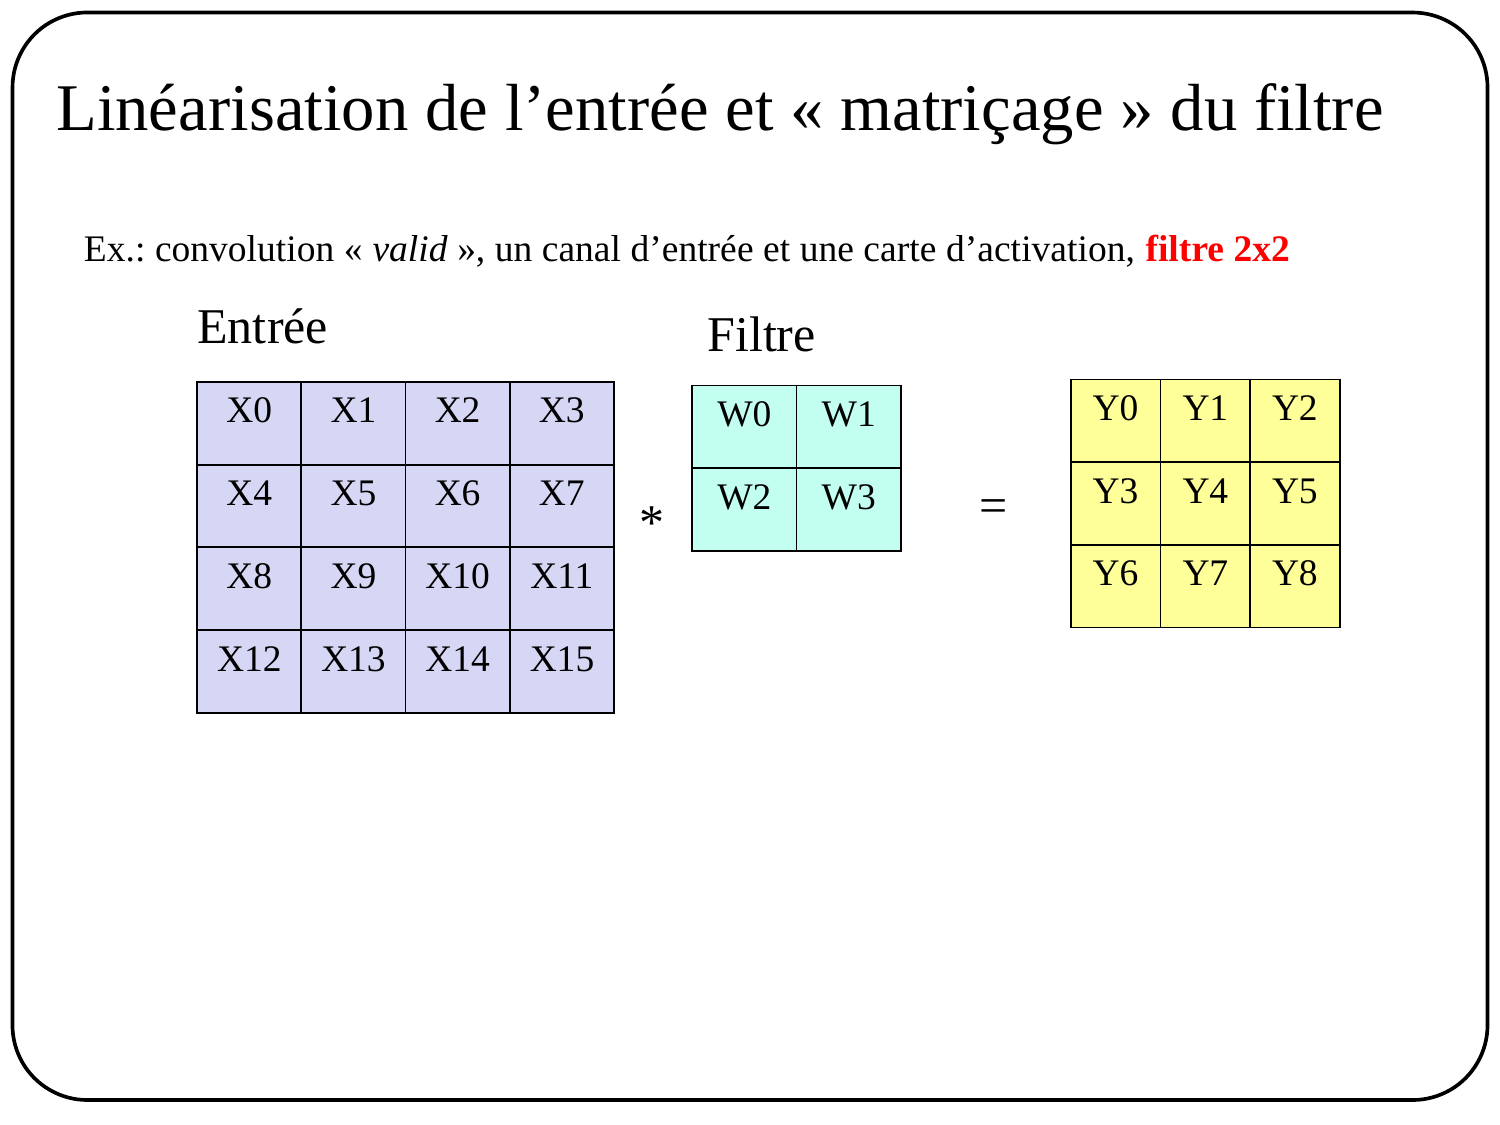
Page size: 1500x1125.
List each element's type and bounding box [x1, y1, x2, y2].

table_header [797, 386, 900, 467]
table_cell [1251, 463, 1339, 544]
table_cell [302, 548, 405, 629]
table_header [1072, 380, 1160, 461]
table_header [511, 383, 613, 464]
table_cell [406, 548, 509, 629]
table_header [198, 383, 300, 464]
table_cell [198, 548, 300, 629]
table_cell [511, 548, 613, 629]
text_box [692, 293, 832, 369]
table_cell [198, 631, 300, 712]
table_cell [1161, 463, 1249, 544]
title [41, 10, 1479, 198]
table_cell [797, 469, 900, 550]
table_cell [302, 631, 405, 712]
table_cell [1161, 546, 1249, 627]
table_header [302, 383, 405, 464]
text_box [964, 465, 1023, 541]
table_cell [511, 631, 613, 712]
table_cell [511, 466, 613, 546]
table_cell [406, 631, 509, 712]
table_cell [406, 466, 509, 546]
table_cell [1251, 546, 1339, 627]
table_header [693, 386, 796, 467]
text_box [182, 285, 344, 361]
table_cell [1072, 463, 1160, 544]
text_box [625, 482, 681, 558]
table_cell [693, 469, 796, 550]
table_header [1251, 380, 1339, 461]
table_header [1161, 380, 1249, 461]
table_cell [302, 466, 405, 546]
table_header [406, 383, 509, 464]
text_box [69, 216, 1306, 277]
table_cell [198, 466, 300, 546]
table_cell [1072, 546, 1160, 627]
